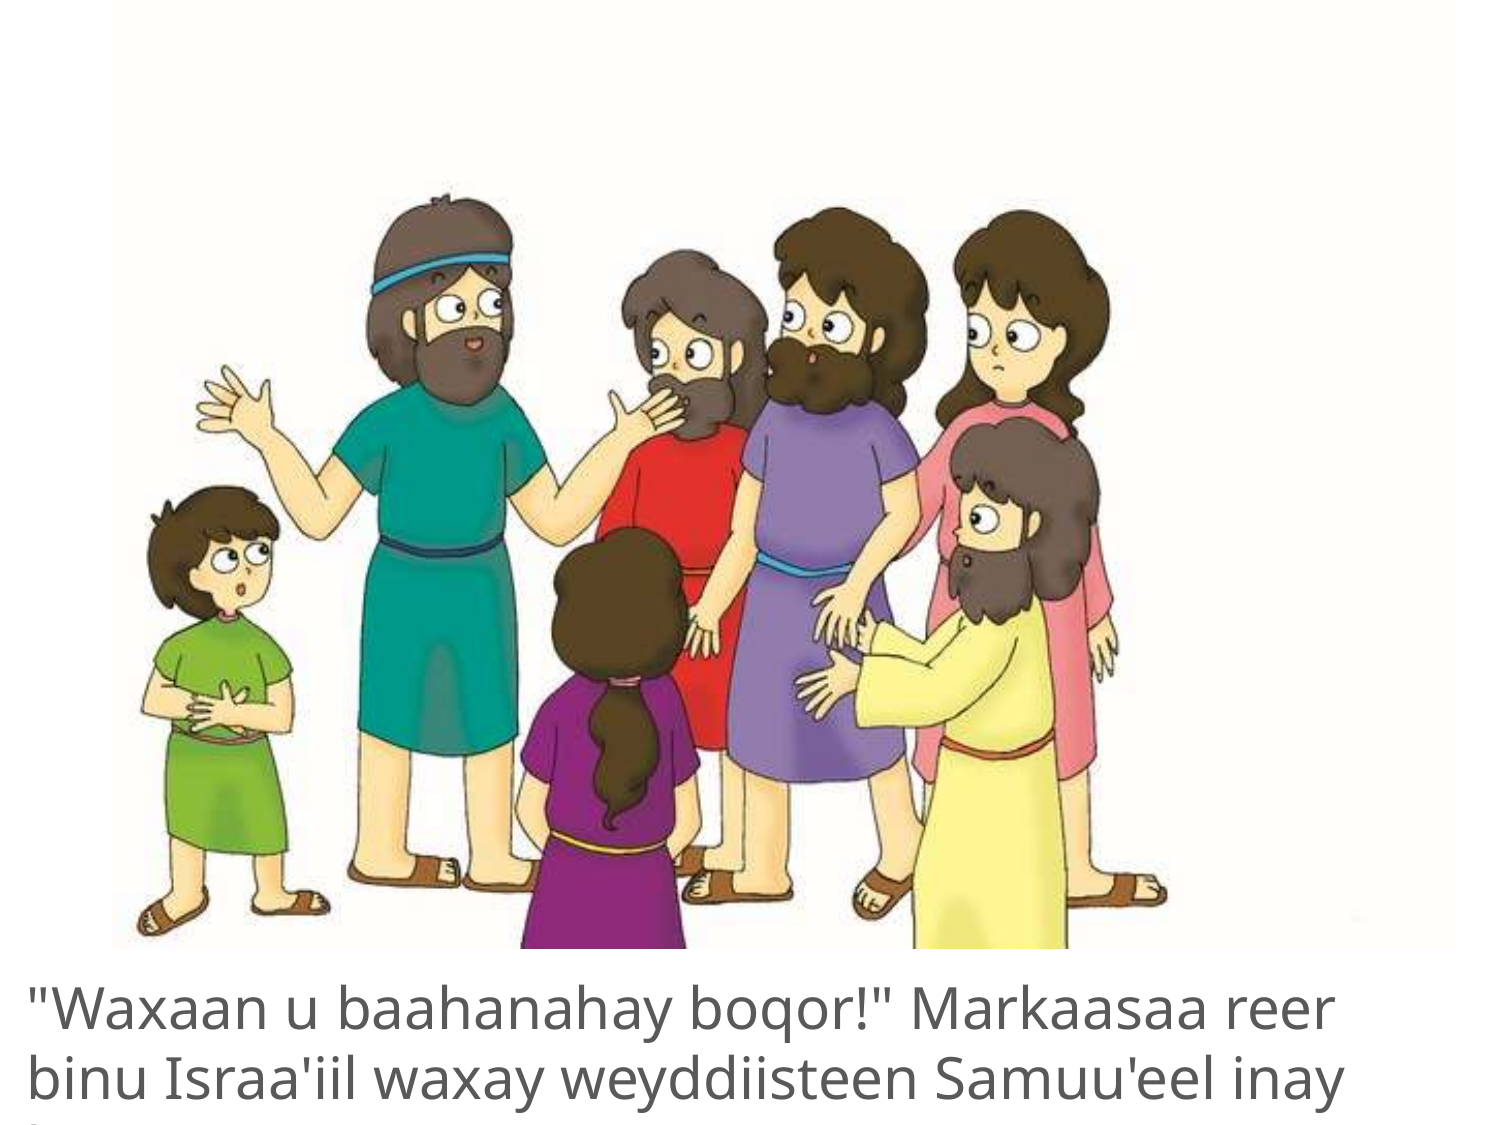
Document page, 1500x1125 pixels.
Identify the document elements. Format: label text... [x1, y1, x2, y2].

picture [111, 0, 1455, 950]
text_box "Waxaan u baahanahay boqor!" Markaasaa reer binu Israa'iil waxay weyddiisteen Samuu'eel inay boqor siiyaan. [11, 964, 1483, 1125]
